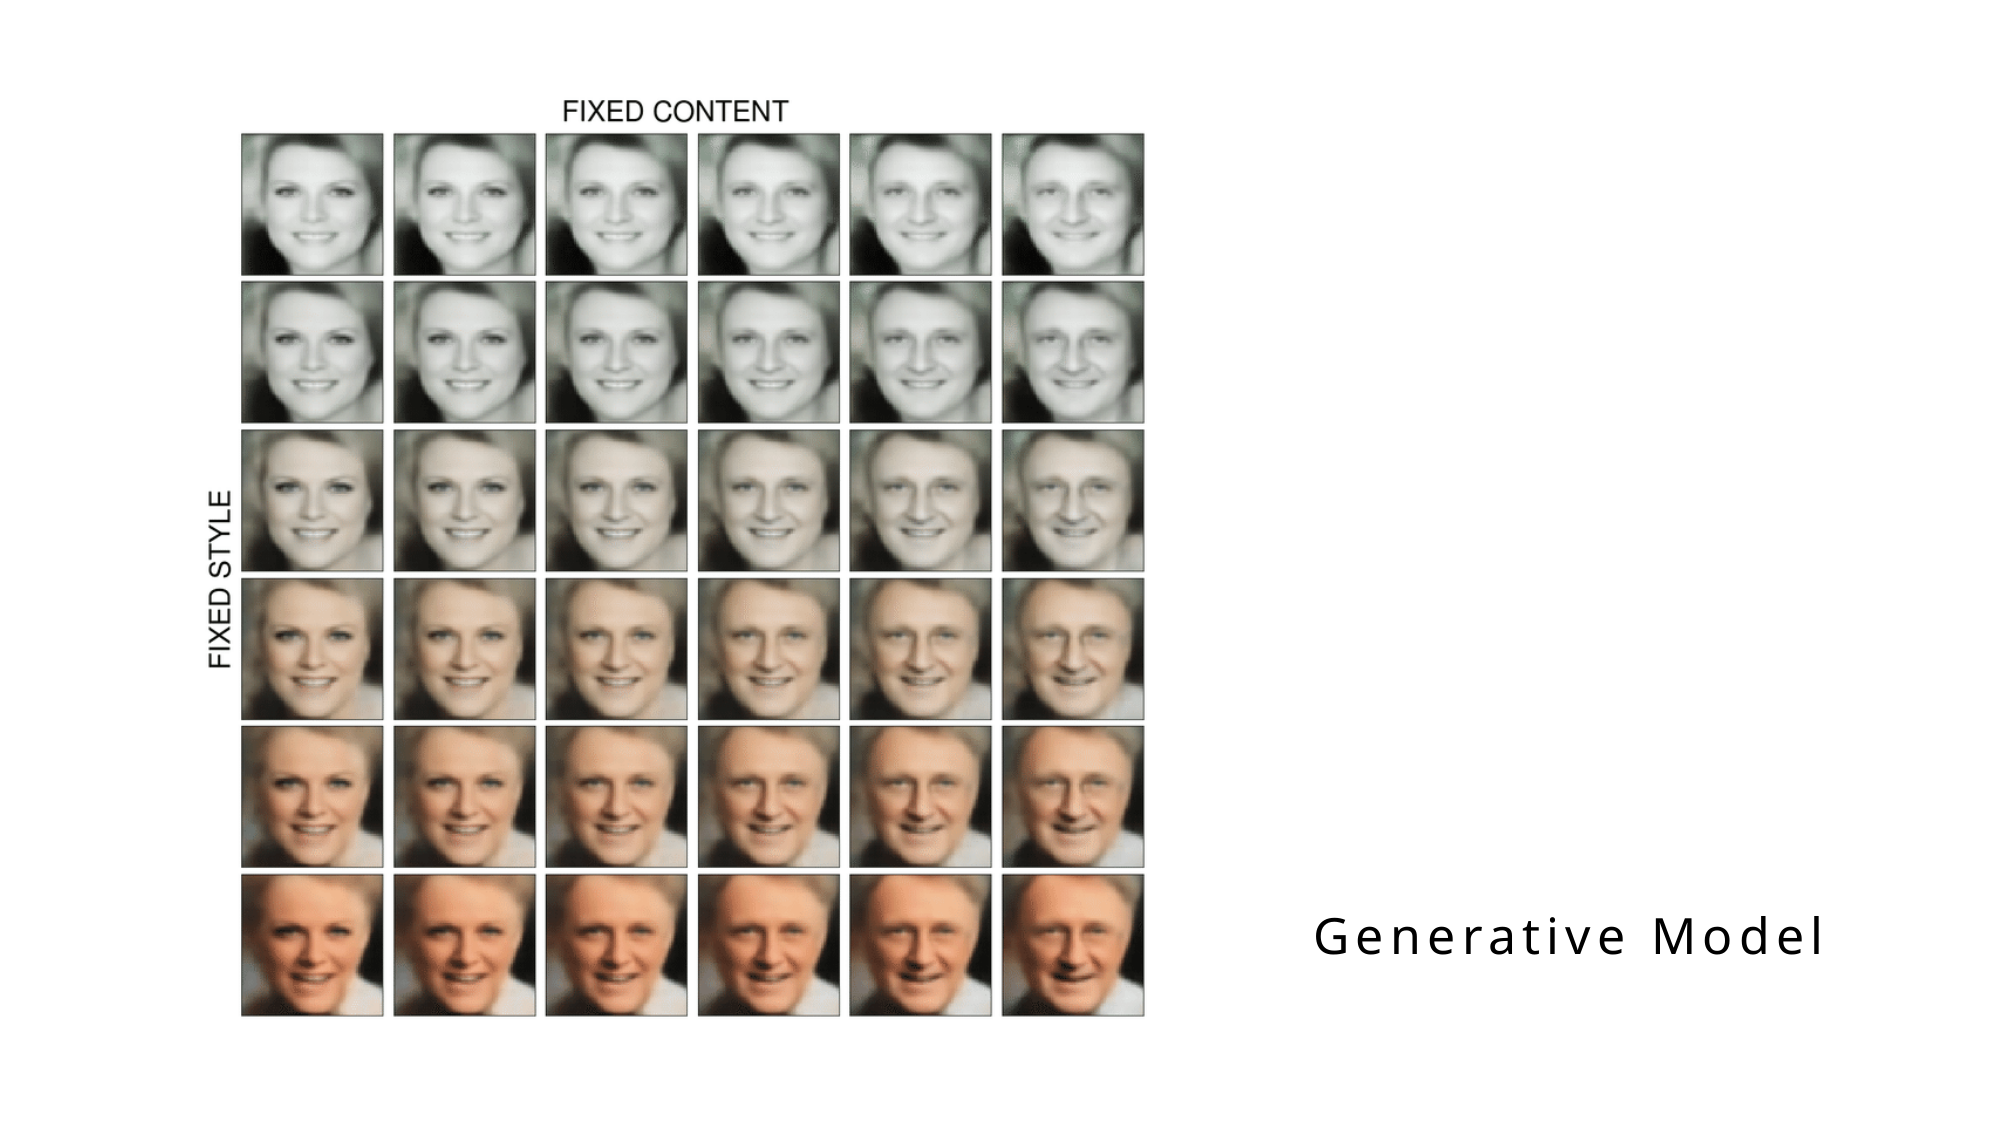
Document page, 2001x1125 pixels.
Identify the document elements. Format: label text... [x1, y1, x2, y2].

picture [192, 85, 1188, 1039]
text_box Generative Model [1188, 903, 2000, 979]
